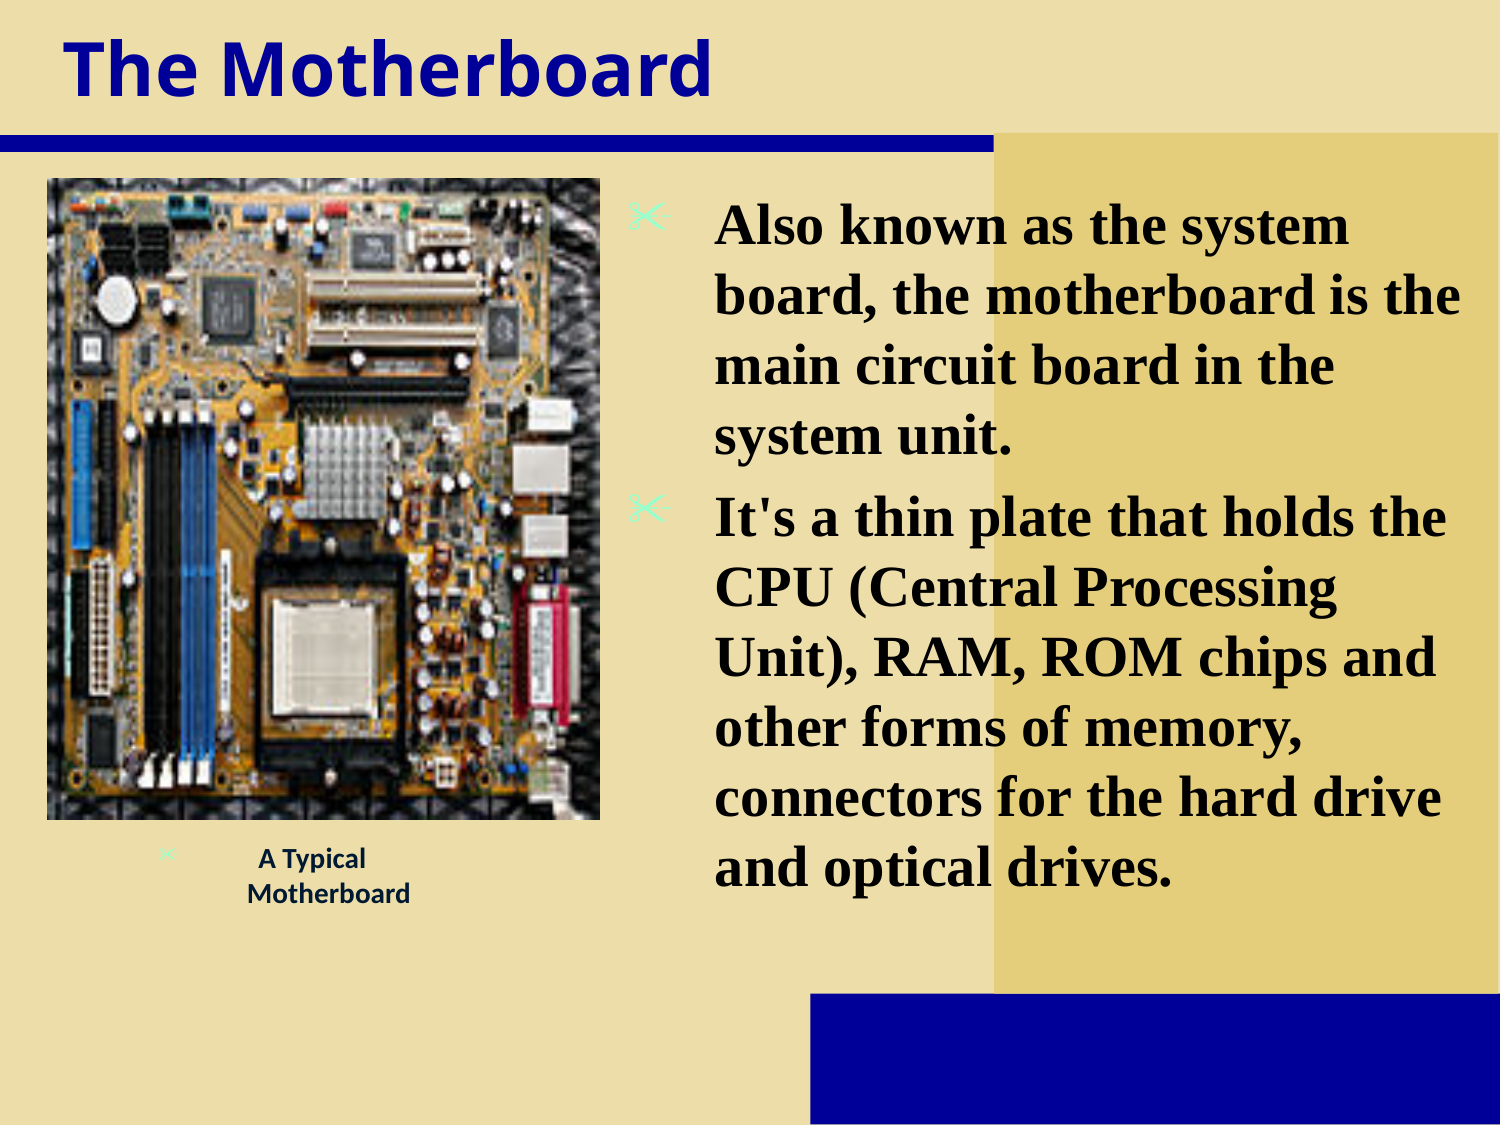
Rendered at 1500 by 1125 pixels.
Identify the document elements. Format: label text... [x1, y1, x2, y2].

title The Motherboard [47, 0, 1456, 133]
list Also known as the system board, the motherboard is the main circuit board in the system unit. It's a thin plate that holds the CPU (Central Processing Unit), RAM, ROM chips and other forms of memory, connectors for the hard drive and optical drives. [612, 178, 1500, 963]
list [47, 178, 601, 888]
